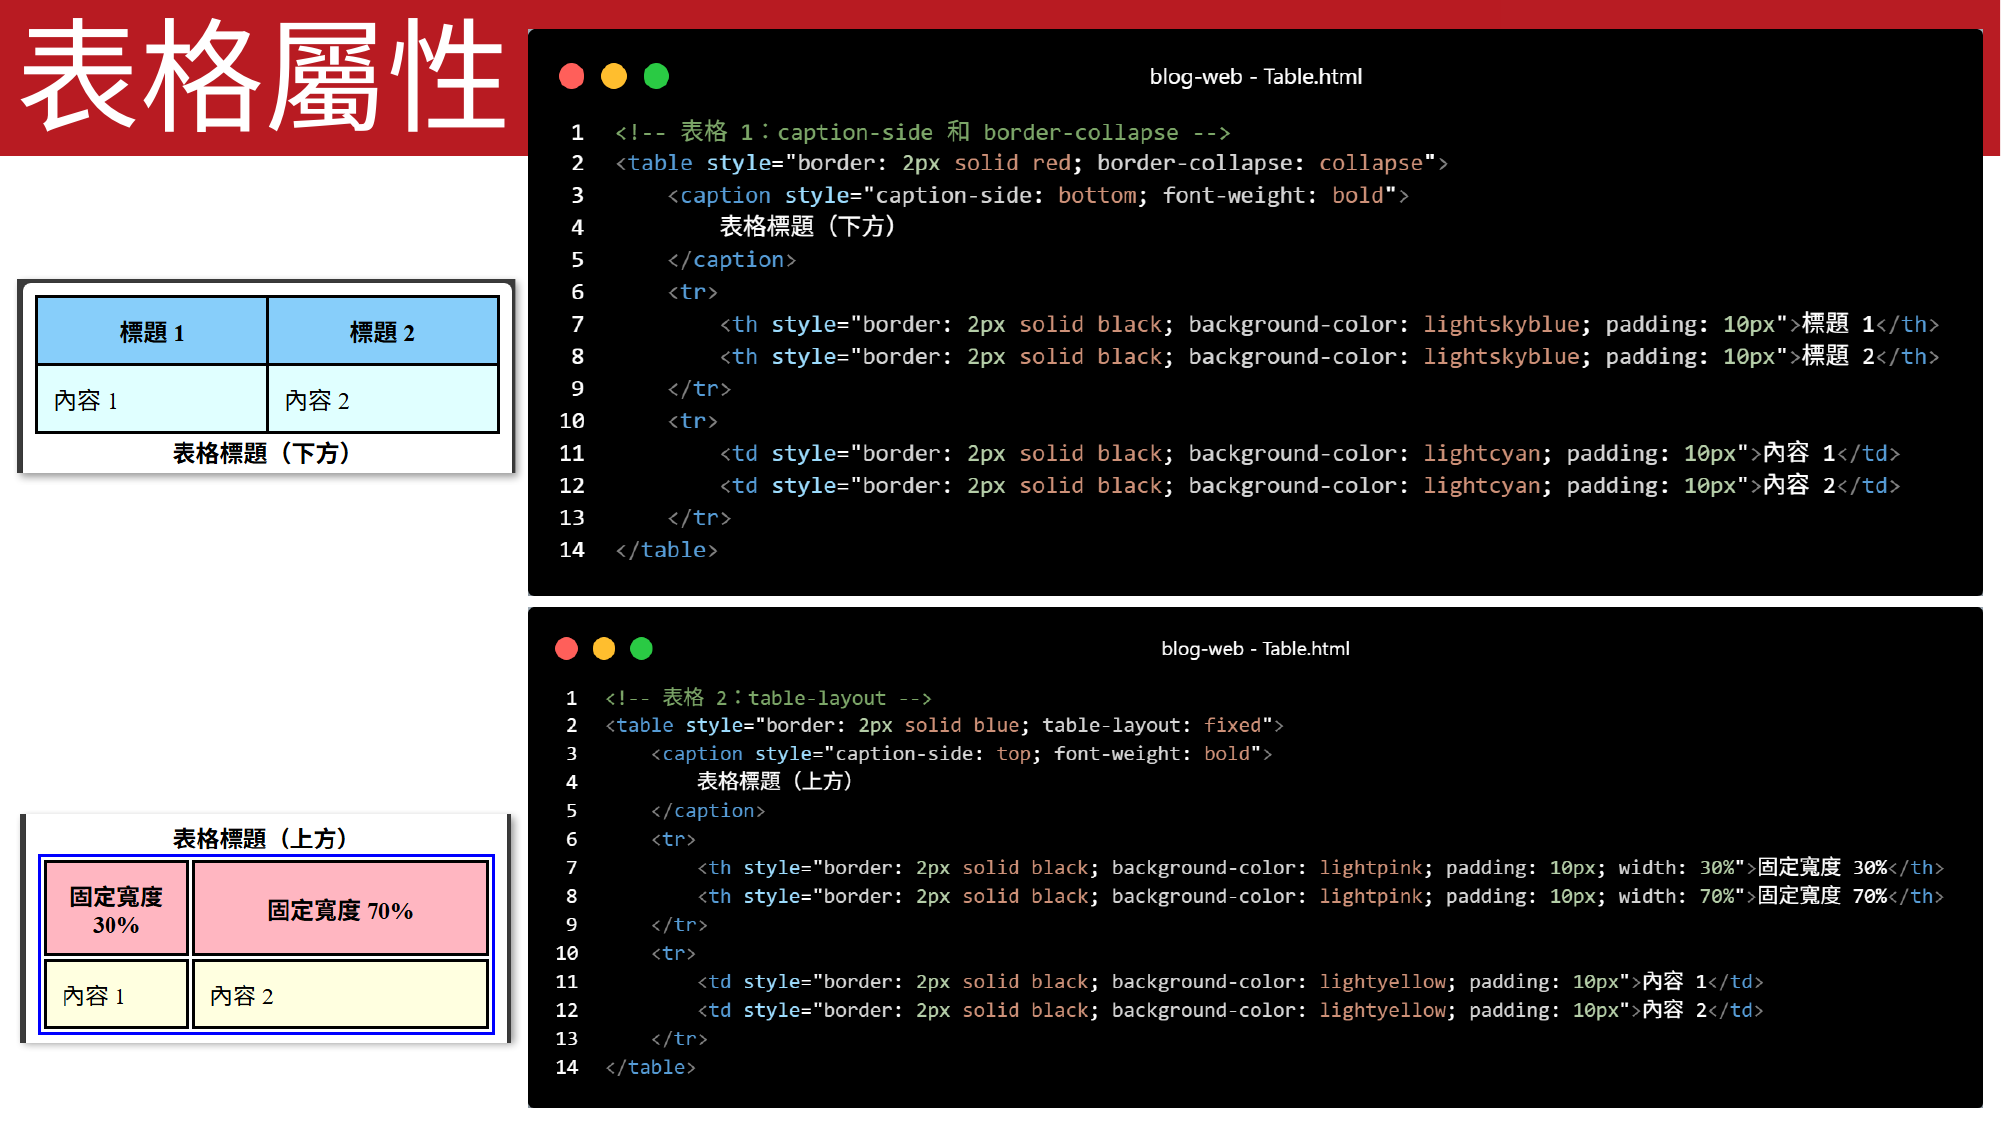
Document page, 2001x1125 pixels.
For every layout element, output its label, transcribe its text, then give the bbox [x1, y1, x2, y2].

picture [528, 607, 1983, 1108]
picture [19, 814, 511, 1043]
title 表格屬性 [1, 0, 1727, 156]
picture [528, 29, 1983, 596]
picture [17, 279, 516, 473]
